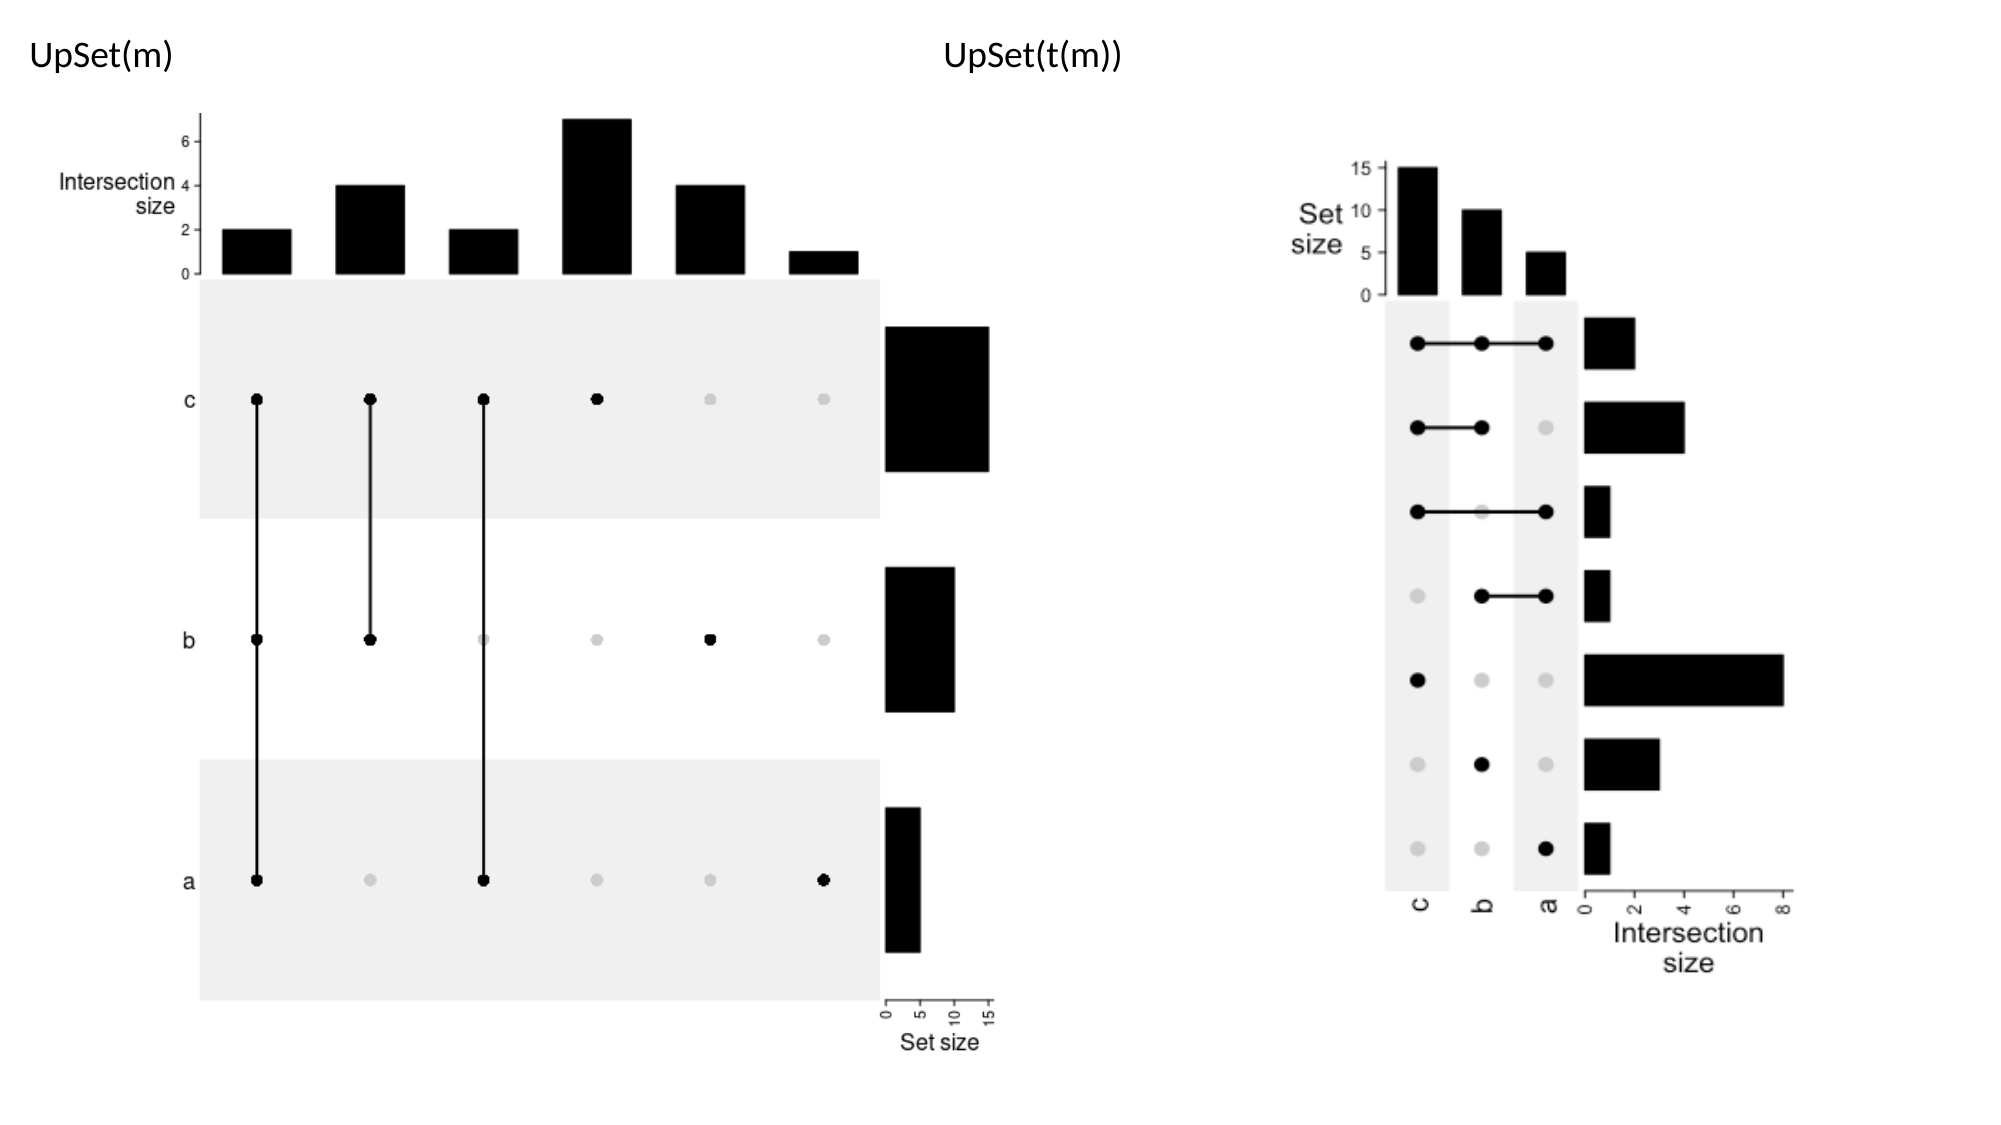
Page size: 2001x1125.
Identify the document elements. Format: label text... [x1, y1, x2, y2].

text_box UpSet(m) [14, 22, 431, 83]
picture [56, 113, 1000, 1059]
picture [1194, 125, 1905, 1000]
text_box UpSet(t(m)) [928, 22, 1345, 83]
